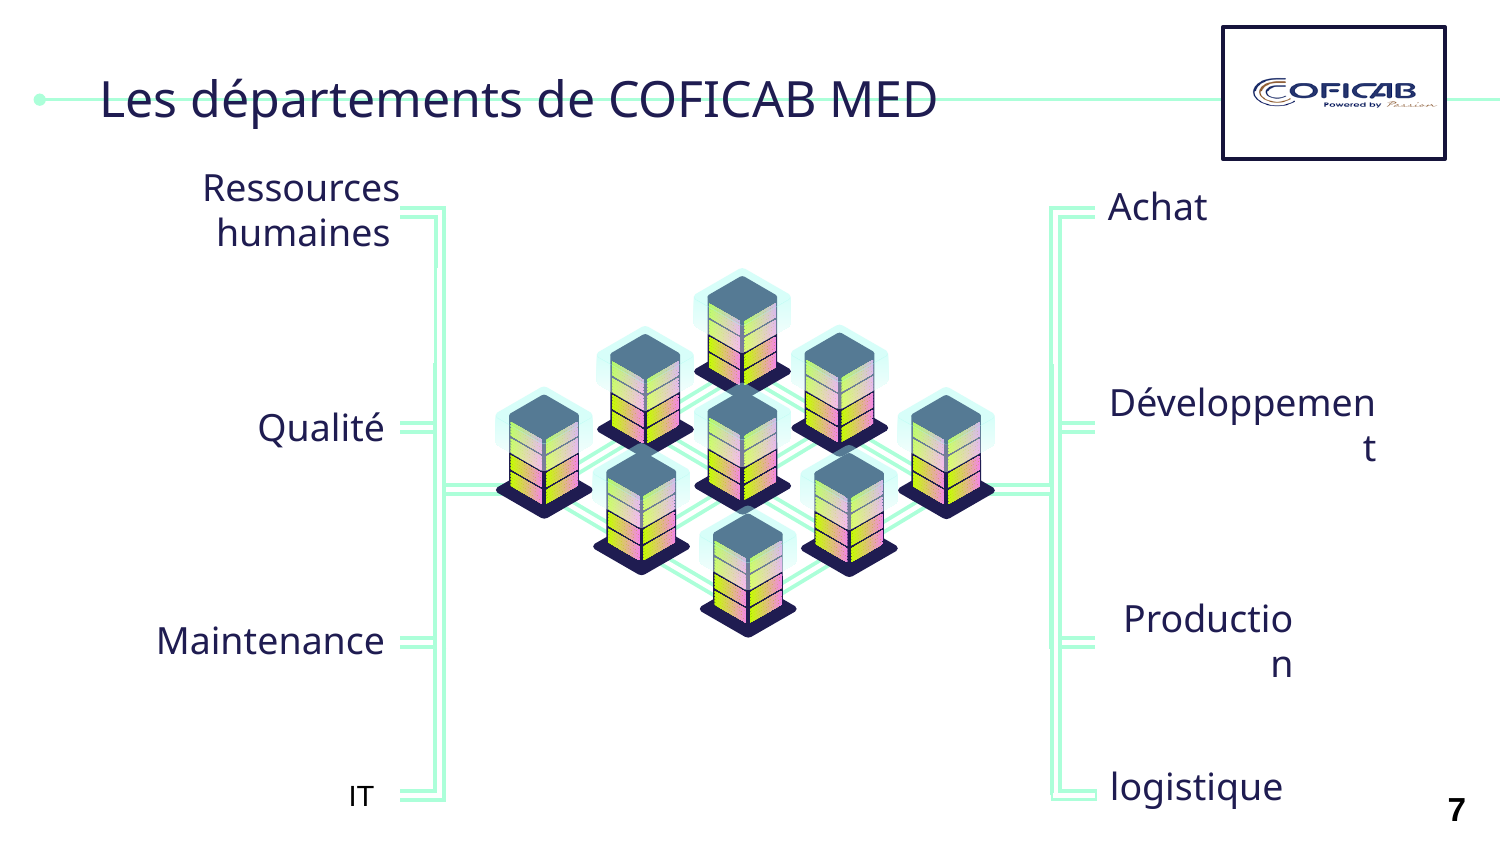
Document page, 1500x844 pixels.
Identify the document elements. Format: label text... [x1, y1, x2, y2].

text_box Production [1102, 619, 1309, 661]
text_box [399, 362, 447, 796]
text_box Qualité [90, 405, 393, 447]
text_box 7 [1432, 780, 1482, 836]
text_box Maintenance [90, 619, 394, 661]
text_box Achat [912, 184, 1223, 227]
text_box logistique [1095, 755, 1316, 816]
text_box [984, 210, 1096, 643]
text_box [1221, 25, 1447, 161]
text_box Développement [1102, 403, 1392, 446]
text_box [494, 267, 996, 660]
title Les départements de COFICAB MED [84, 22, 1163, 106]
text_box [400, 210, 511, 643]
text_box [1050, 363, 1097, 796]
text_box IT [333, 769, 527, 820]
text_box Ressources humaines [3, 188, 416, 231]
